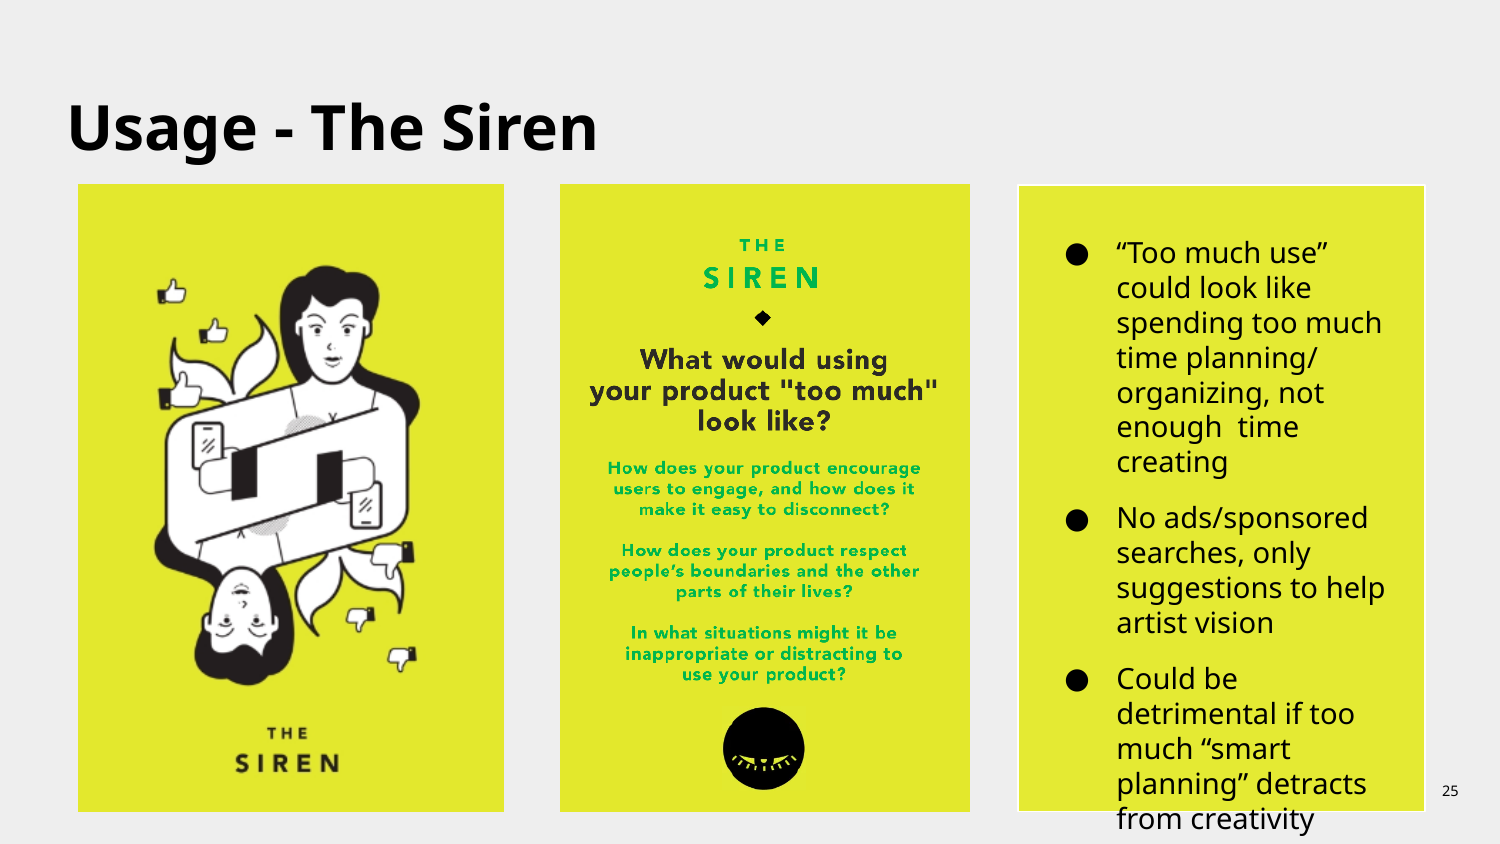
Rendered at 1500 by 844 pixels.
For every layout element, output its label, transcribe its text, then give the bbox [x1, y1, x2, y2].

picture [559, 184, 970, 812]
title Usage - The Siren [51, 72, 1449, 167]
text_box [1017, 184, 1425, 812]
picture [78, 184, 504, 812]
text_box “Too much use” could look like spending too much time planning/ organizing, not enough time creating No ads/sponsored searches, only suggestions to help artist vision Could be detrimental if too much “smart planning” detracts from creativity [1026, 219, 1417, 844]
